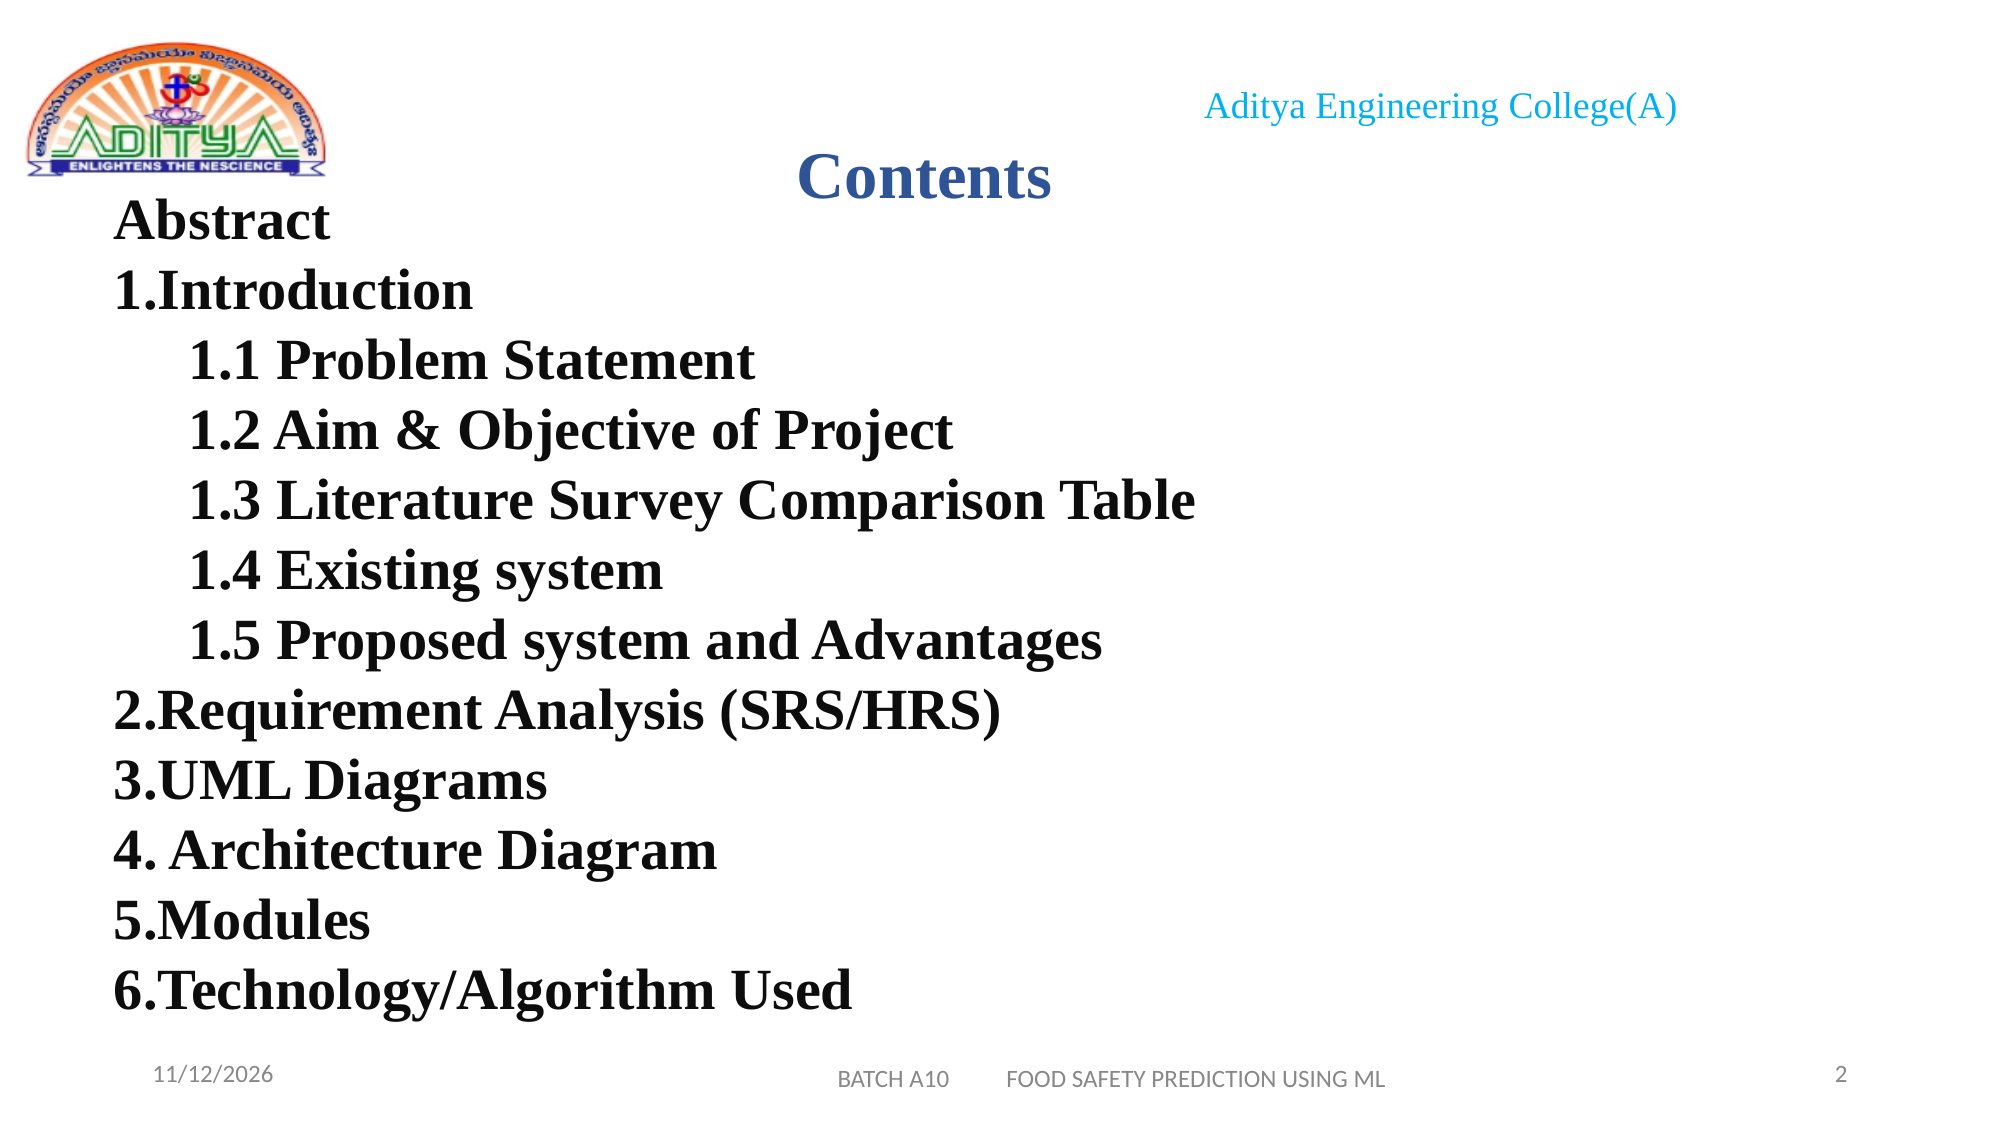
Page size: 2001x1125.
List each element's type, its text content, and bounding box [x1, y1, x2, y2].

footer BATCH A10 FOOD SAFETY PREDICTION USING ML [493, 1047, 1732, 1107]
picture [23, 0, 329, 225]
list Abstract 1.Introduction 1.1 Problem Statement 1.2 Aim & Objective of Project 1.3 Literature Survey Comparison Table 1.4 Existing system 1.5 Proposed system and Advantages 2.Requirement Analysis (SRS/HRS) 3.UML Diagrams 4. Architecture Diagram 5.Modules 6.Technology/Algorithm Used [98, 173, 1863, 1066]
slide_number 2 [1412, 1042, 1863, 1103]
title Contents [137, 59, 1863, 173]
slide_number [137, 1042, 588, 1103]
